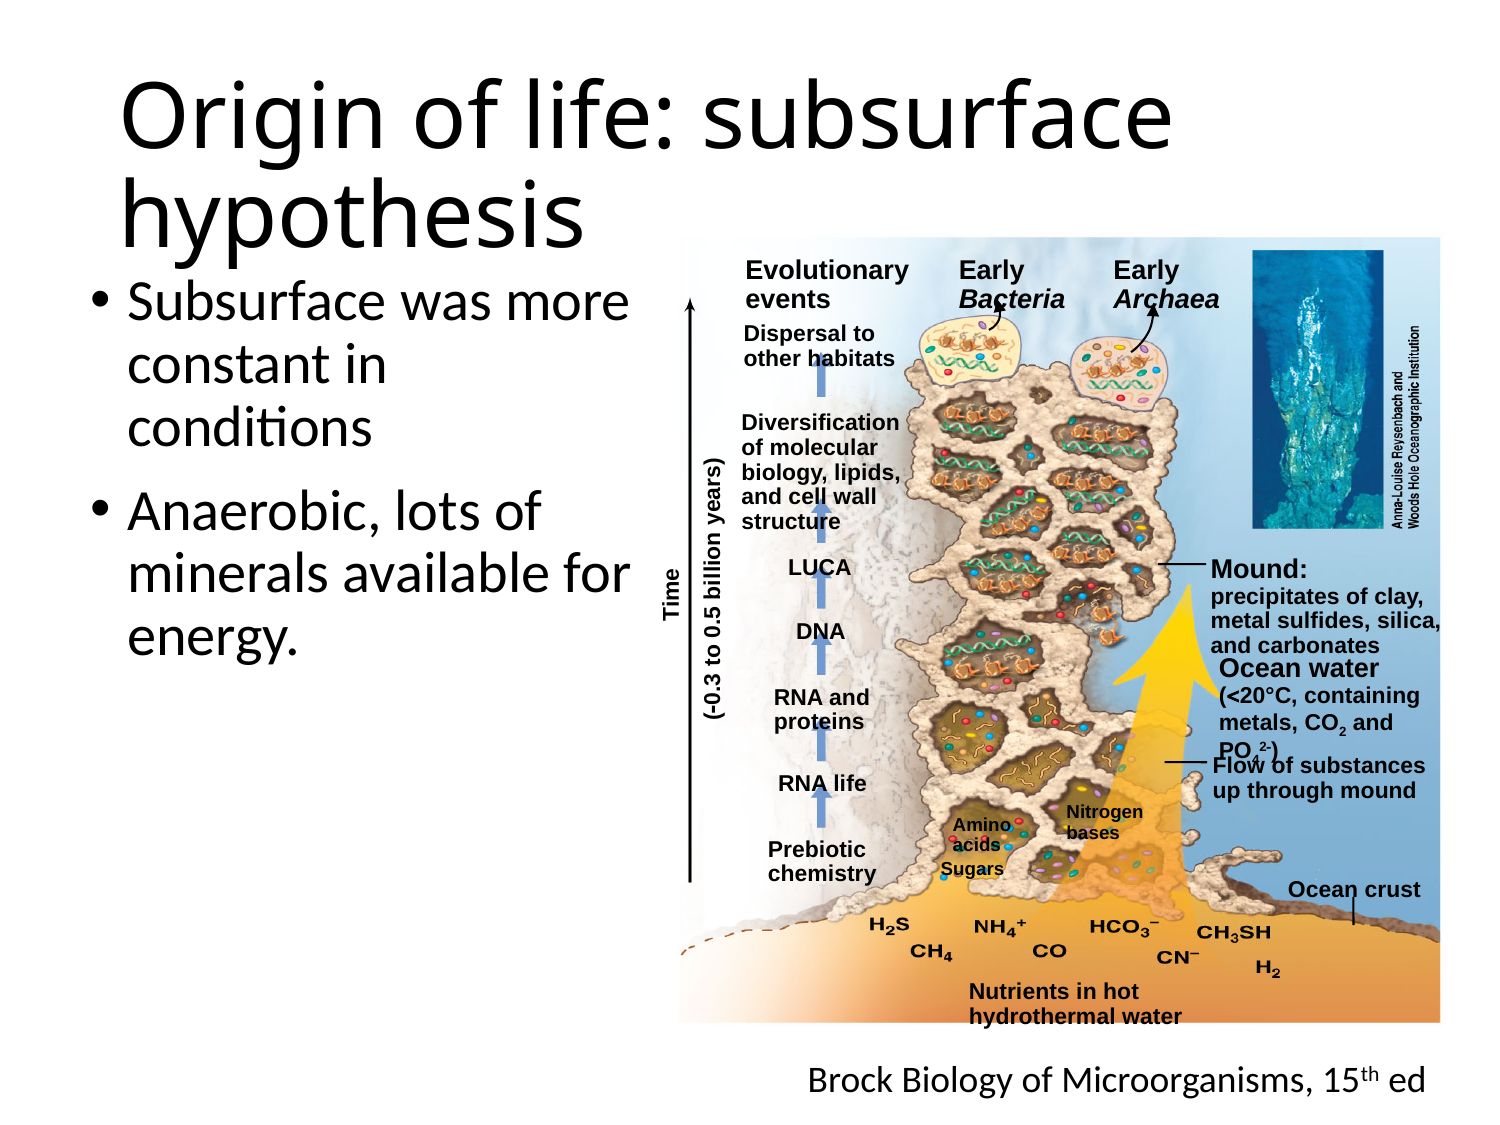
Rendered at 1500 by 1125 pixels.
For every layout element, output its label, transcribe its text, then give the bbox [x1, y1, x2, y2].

title Origin of life: subsurface hypothesis [103, 59, 1397, 262]
text_box Brock Biology of Microorganisms, 15th ed [792, 1047, 1442, 1108]
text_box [652, 232, 1444, 1027]
list Subsurface was more constant in conditions Anaerobic, lots of minerals available for energy. [75, 262, 652, 1005]
